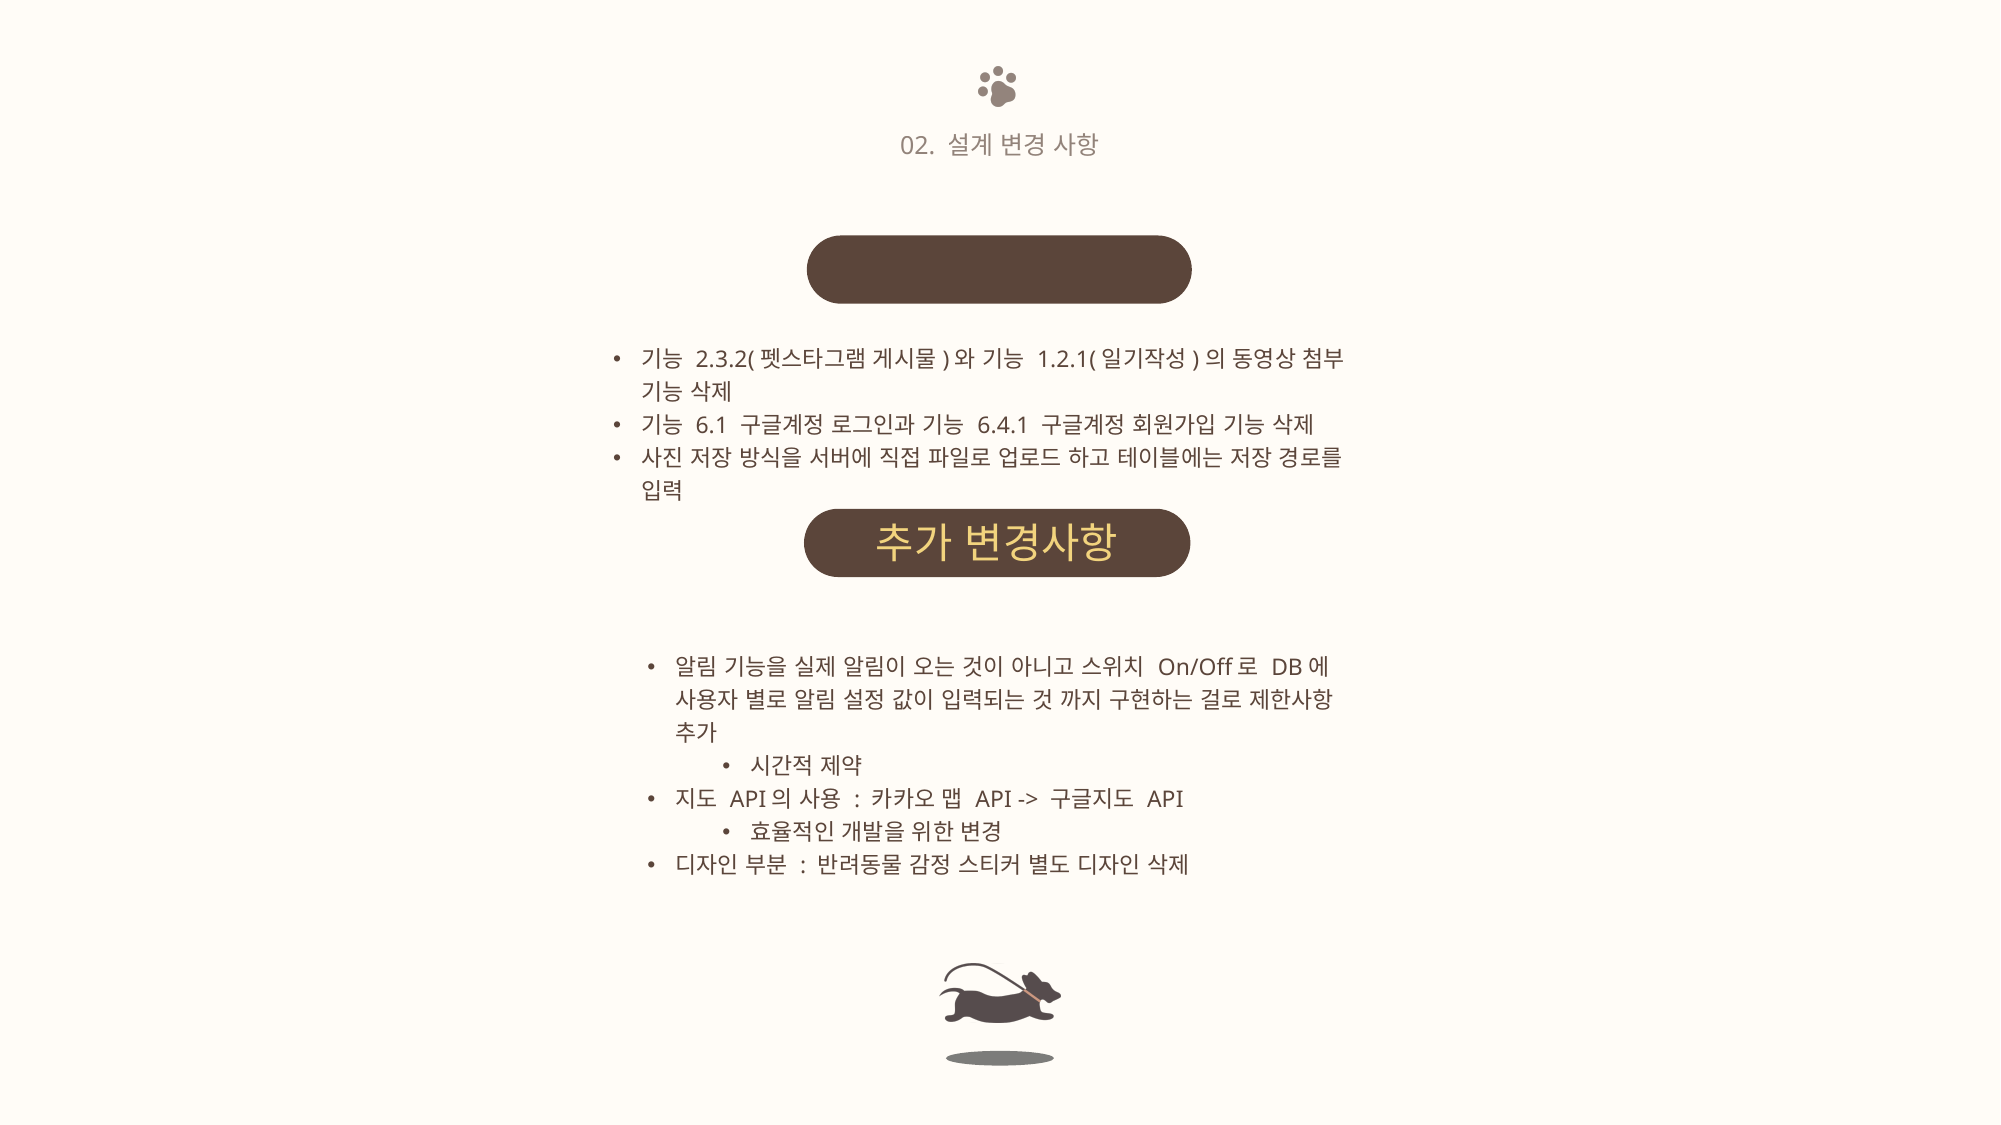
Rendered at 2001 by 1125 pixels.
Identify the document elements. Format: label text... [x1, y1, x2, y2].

picture [978, 66, 1016, 107]
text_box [765, 508, 1229, 578]
text_box 기능 2.3.2(펫스타그램 게시물)와 기능 1.2.1(일기작성)의 동영상 첨부 기능 삭제 기능 6.1 구글계정 로그인과 기능 6.4.1 구글계정 회원가입 기능 삭제 사진 저장 방식을 서버에 직접 파일로 업로드 하고 테이블에는 저장 경로를 입력 [598, 332, 1403, 512]
text_box 02. 설계 변경 사항 [885, 121, 1115, 167]
text_box 알림 기능을 실제 알림이 오는 것이 아니고 스위치 On/Off로 DB에 사용자 별로 알림 설정 값이 입력되는 것 까지 구현하는 걸로 제한사항 추가 시간적 제약 지도 API의 사용 : 카카오 맵 API -> 구글지도 API 효율적인 개발을 위한 변경 디자인 부분 : 반려동물 감정 스티커 별도 디자인 삭제 [632, 640, 1369, 886]
text_box [944, 1049, 1056, 1067]
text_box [806, 235, 1192, 304]
picture [939, 963, 1061, 1023]
